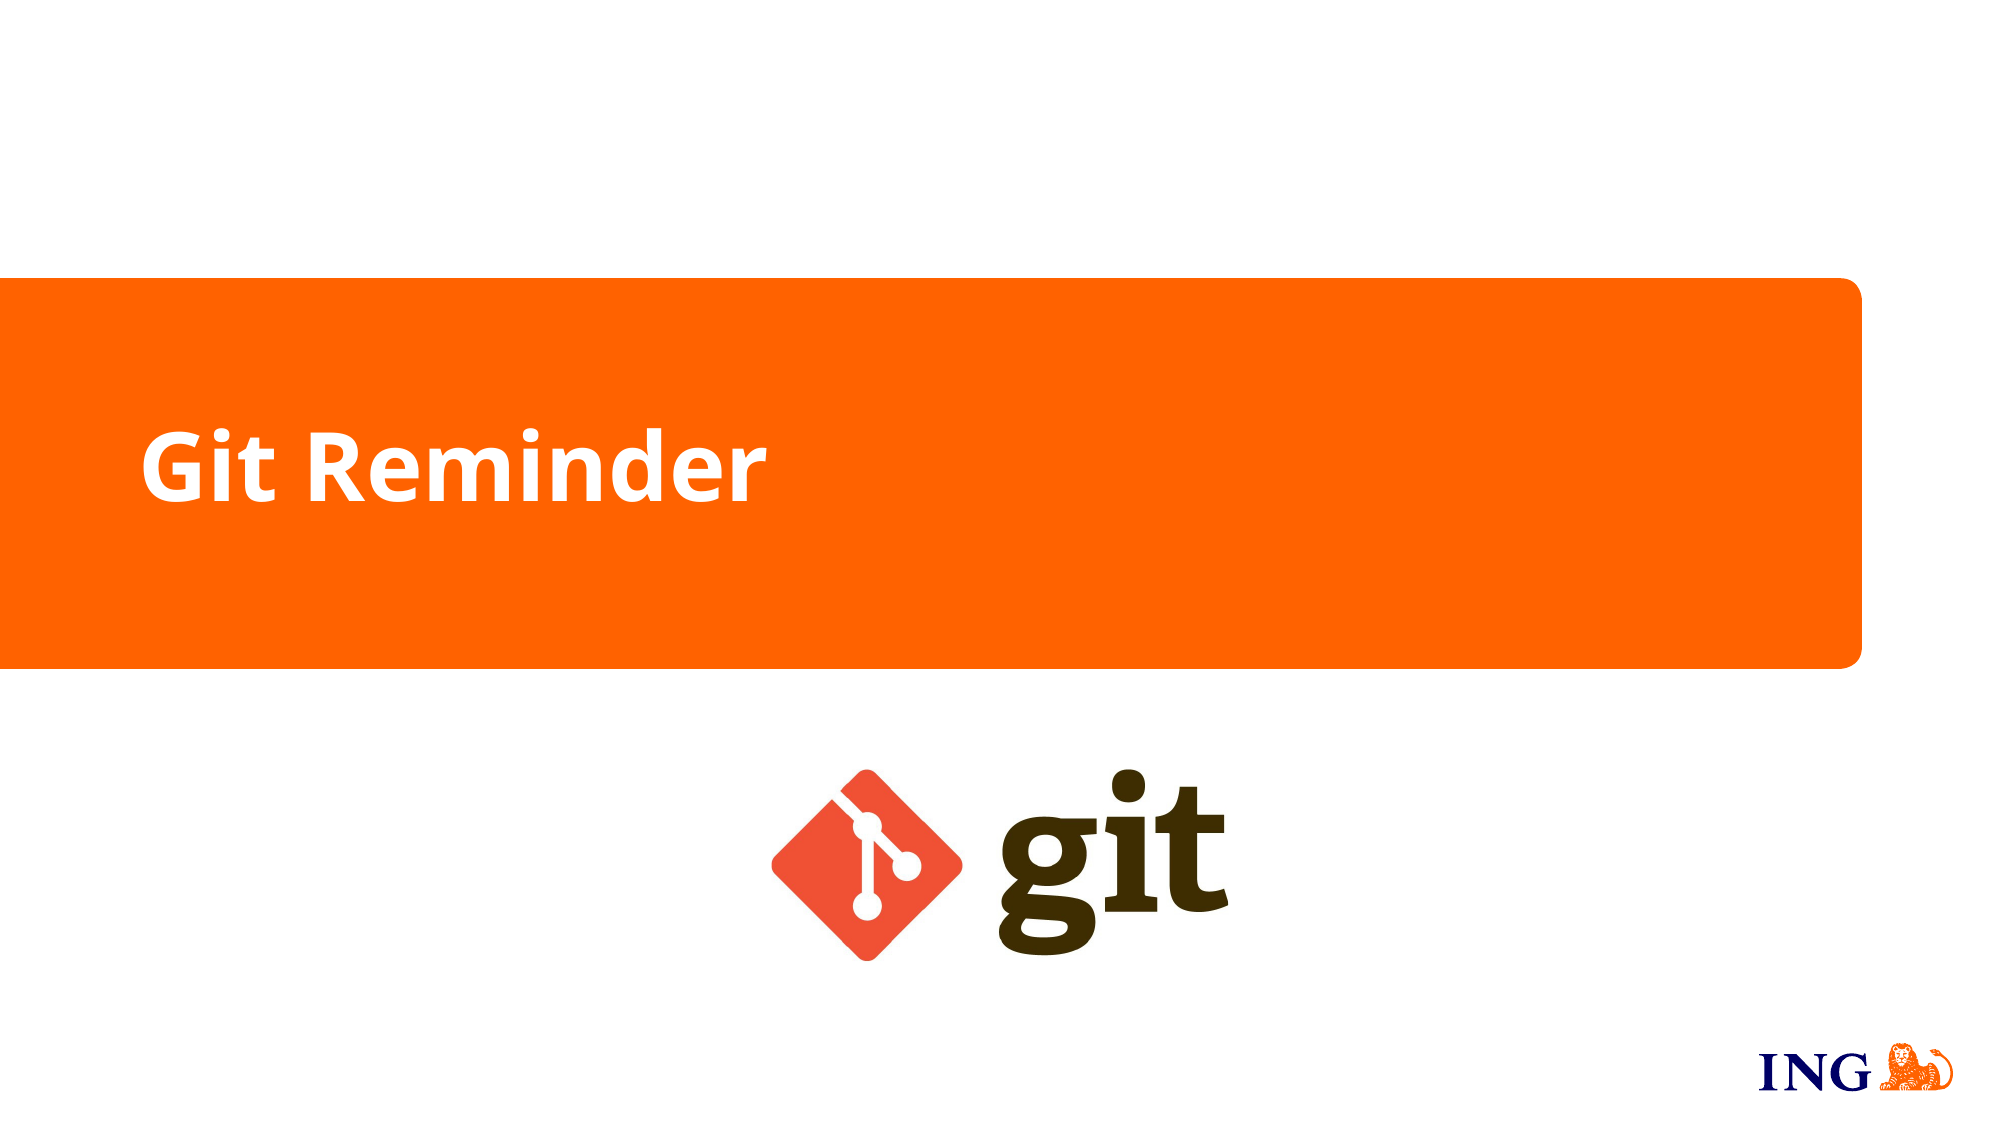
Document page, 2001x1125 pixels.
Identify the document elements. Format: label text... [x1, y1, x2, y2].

picture [771, 754, 1229, 1094]
title Git Reminder [138, 278, 1830, 667]
